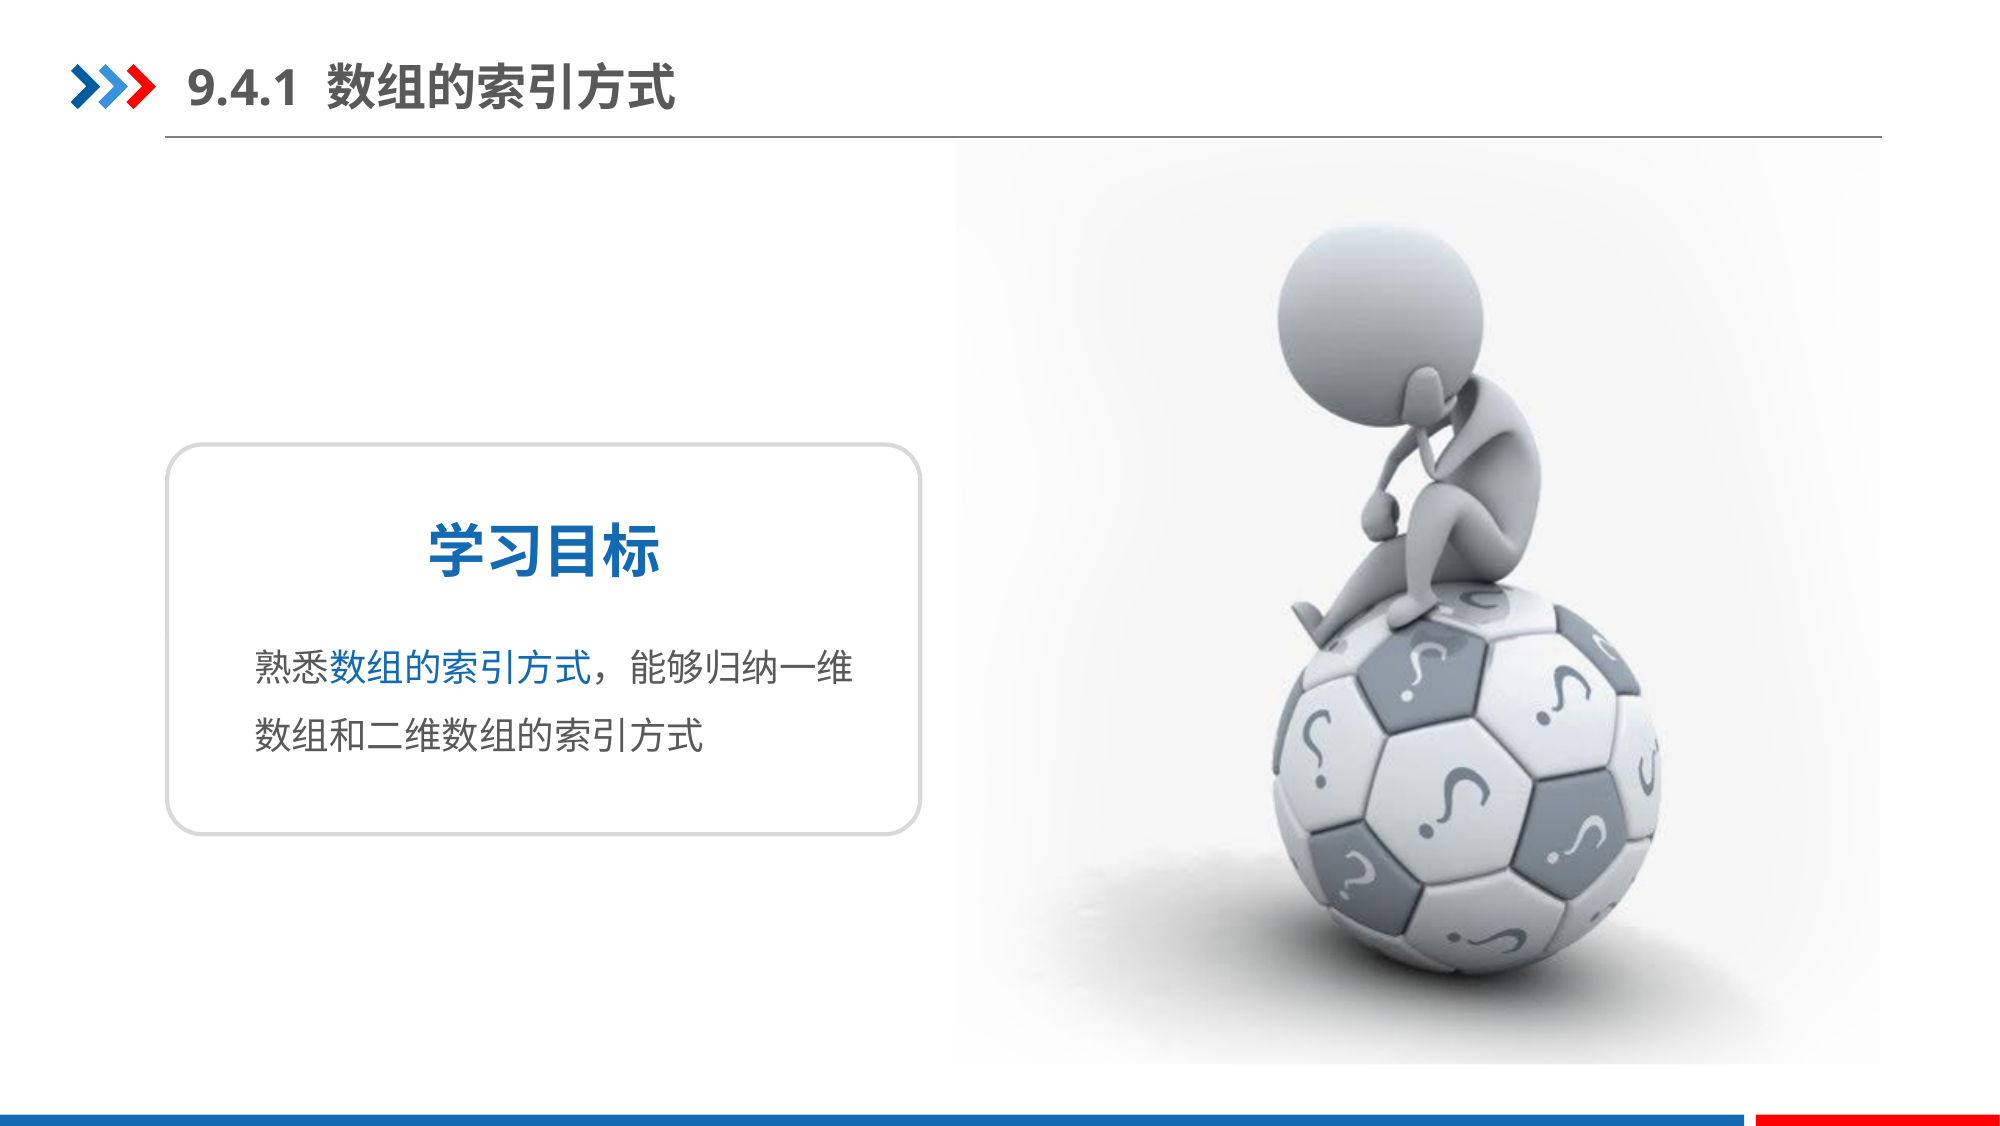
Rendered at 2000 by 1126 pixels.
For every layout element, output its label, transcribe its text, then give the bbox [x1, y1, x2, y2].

text_box 9.4.1 数组的索引方式 [187, 43, 870, 127]
text_box [164, 442, 923, 837]
text_box 熟悉数组的索引方式，能够归纳一维数组和二维数组的索引方式 [239, 614, 870, 765]
text_box 学习目标 [167, 506, 921, 592]
picture [954, 140, 1881, 1066]
